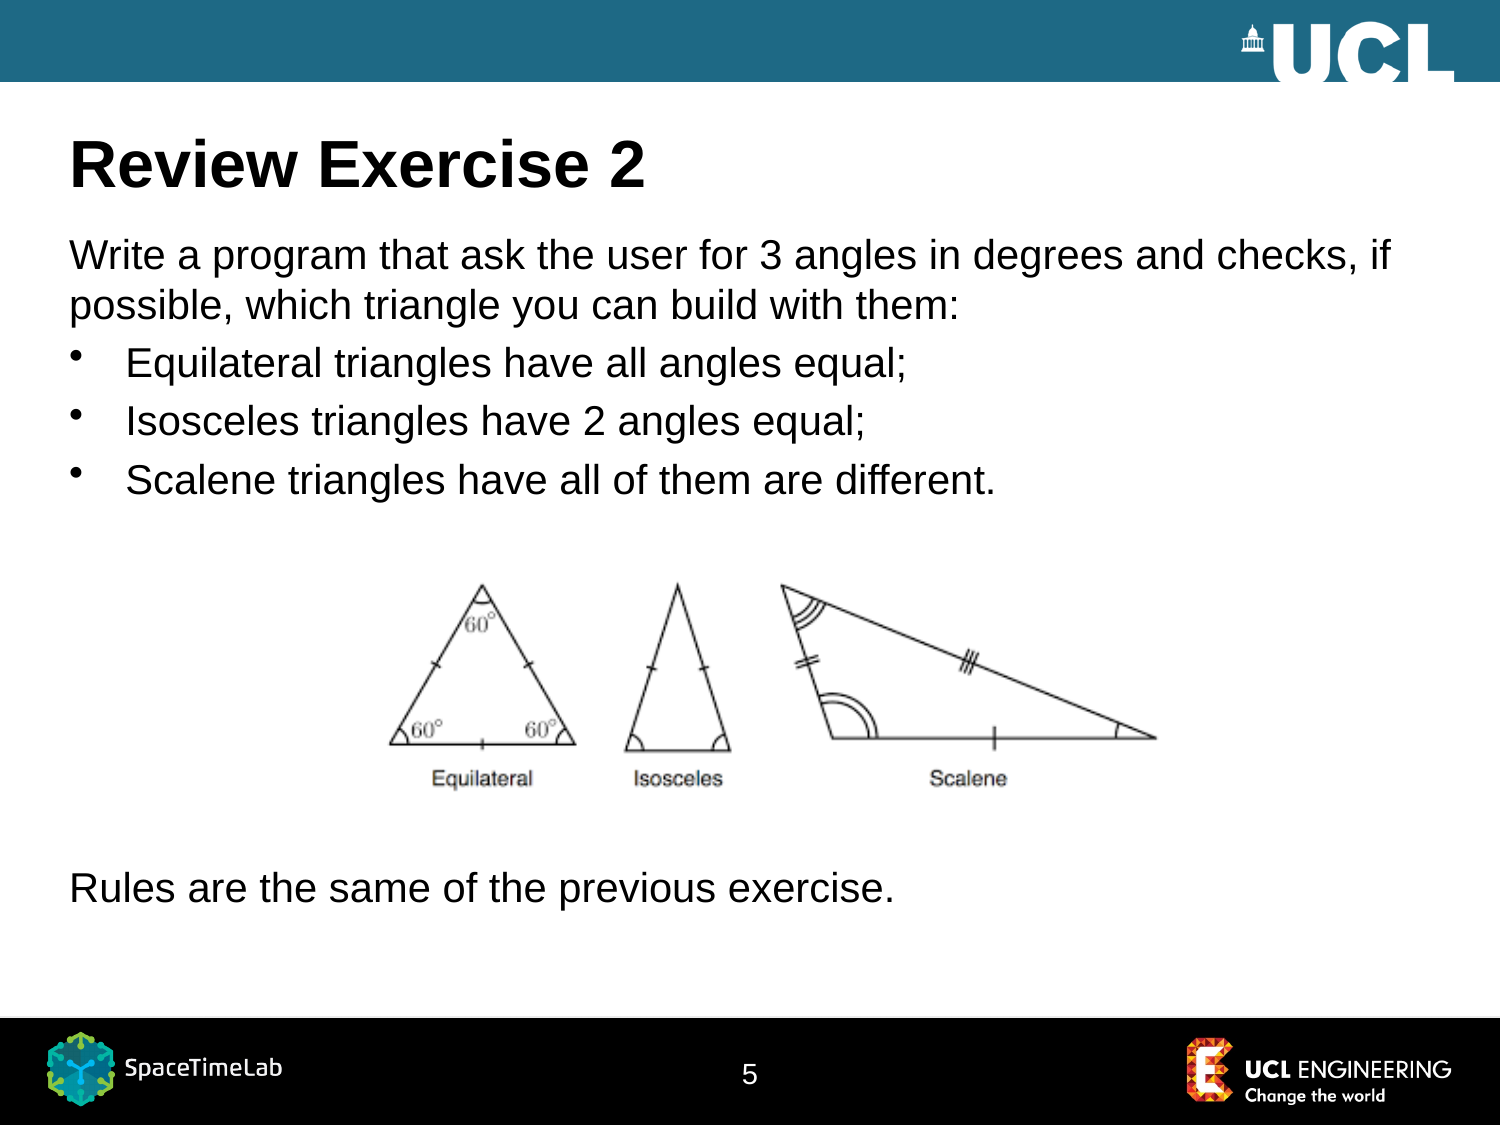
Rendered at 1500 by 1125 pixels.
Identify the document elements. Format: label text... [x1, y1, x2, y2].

picture [371, 573, 1176, 797]
footer 5 [496, 1042, 1004, 1103]
title Review Exercise 2 [54, 113, 1447, 197]
picture [0, 990, 1500, 1125]
list Write a program that ask the user for 3 angles in degrees and checks, if possible, which triangle you can build with them: Equilateral triangles have all angles equal; Isosceles triangles have 2 angles equal; Scalene triangles have all of them are different. Rules are the same of the previous exercise. [54, 219, 1447, 988]
